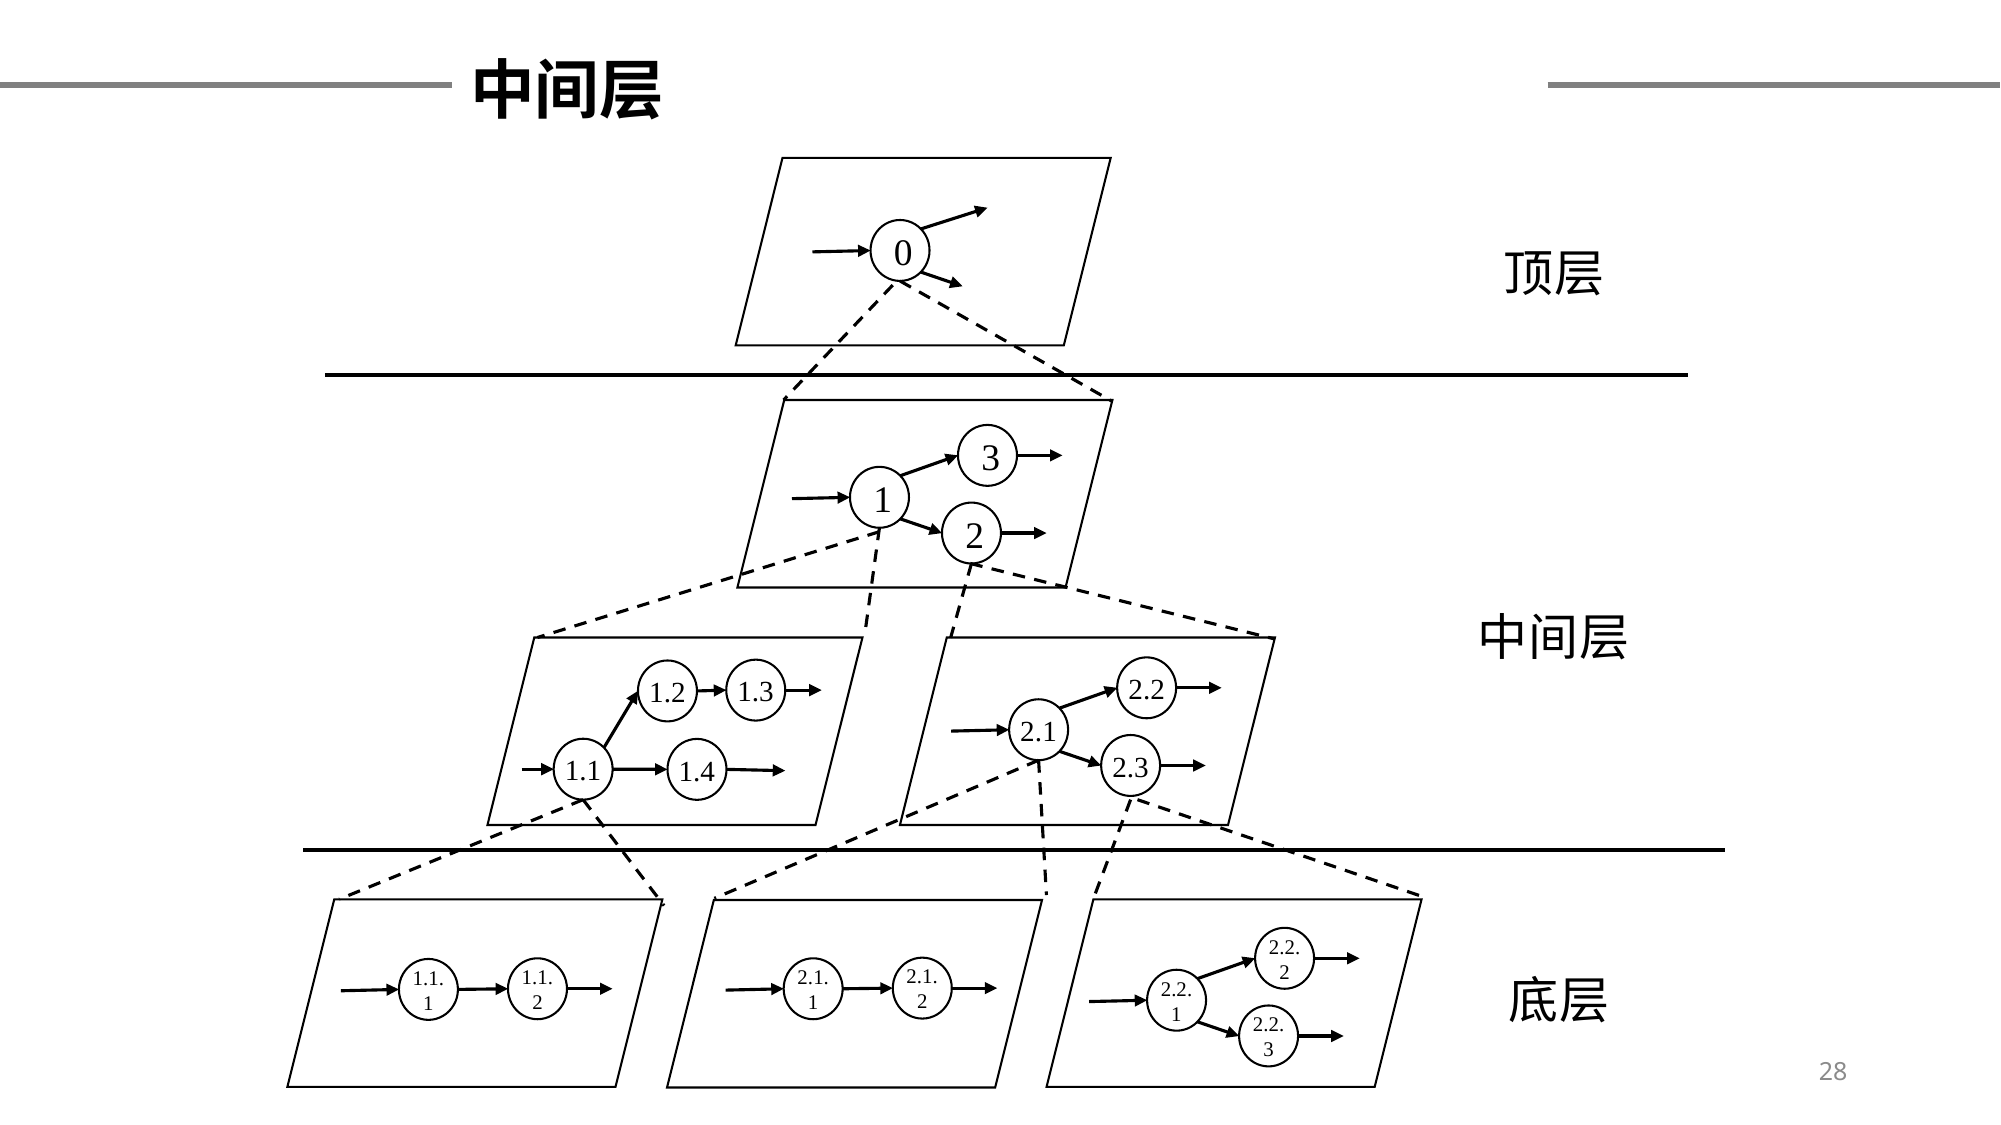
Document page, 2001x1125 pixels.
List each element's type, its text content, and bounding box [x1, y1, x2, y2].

slide_number 28 [1412, 1042, 1863, 1103]
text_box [324, 157, 1688, 402]
text_box 中间层 [0, 1, 1374, 185]
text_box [287, 760, 1725, 1088]
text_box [487, 402, 1647, 760]
